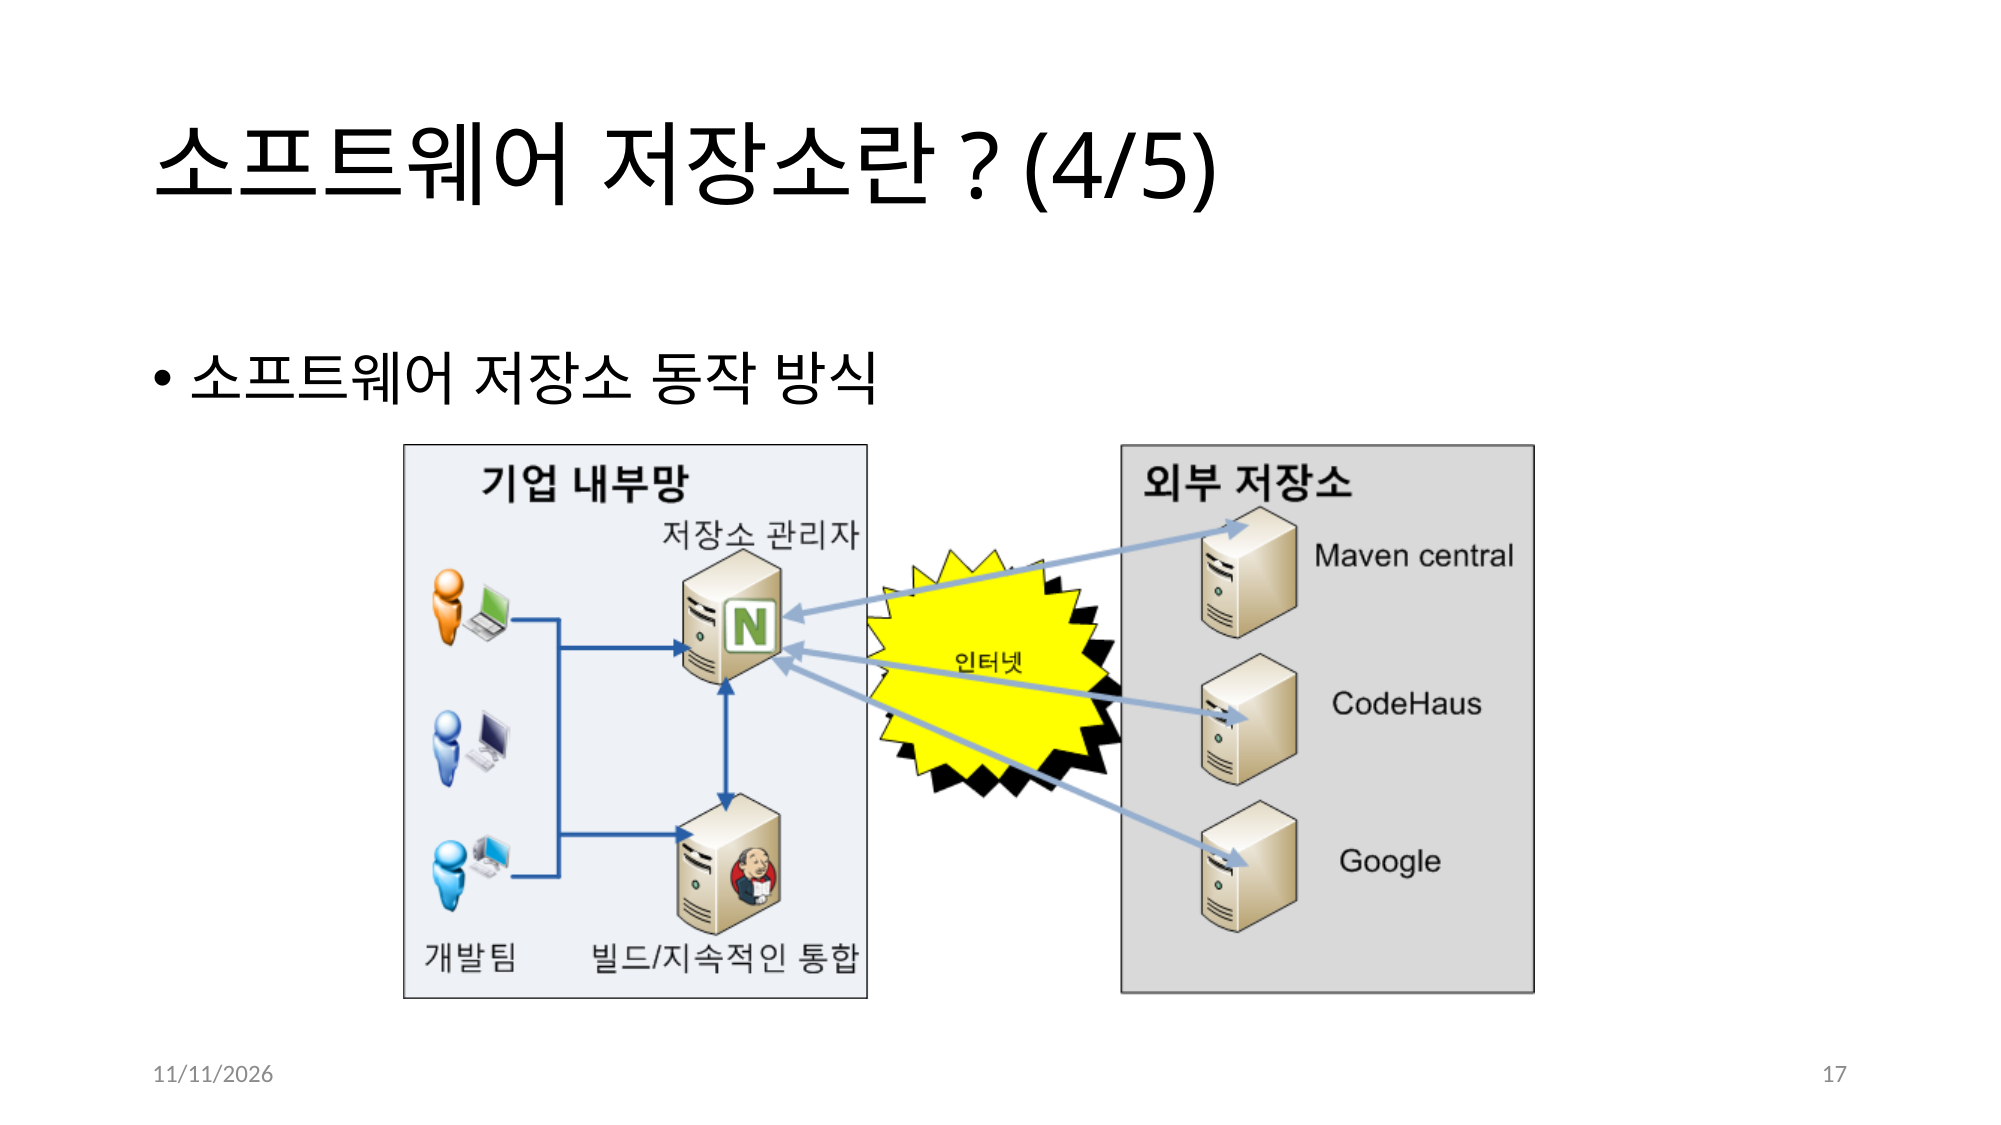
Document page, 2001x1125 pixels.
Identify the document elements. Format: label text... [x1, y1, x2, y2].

list 소프트웨어 저장소 동작 방식 [137, 299, 1863, 1014]
slide_number 17 [1412, 1042, 1863, 1103]
title 소프트웨어 저장소란? (4/5) [137, 59, 1863, 278]
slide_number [137, 1042, 588, 1103]
picture [403, 444, 1535, 999]
